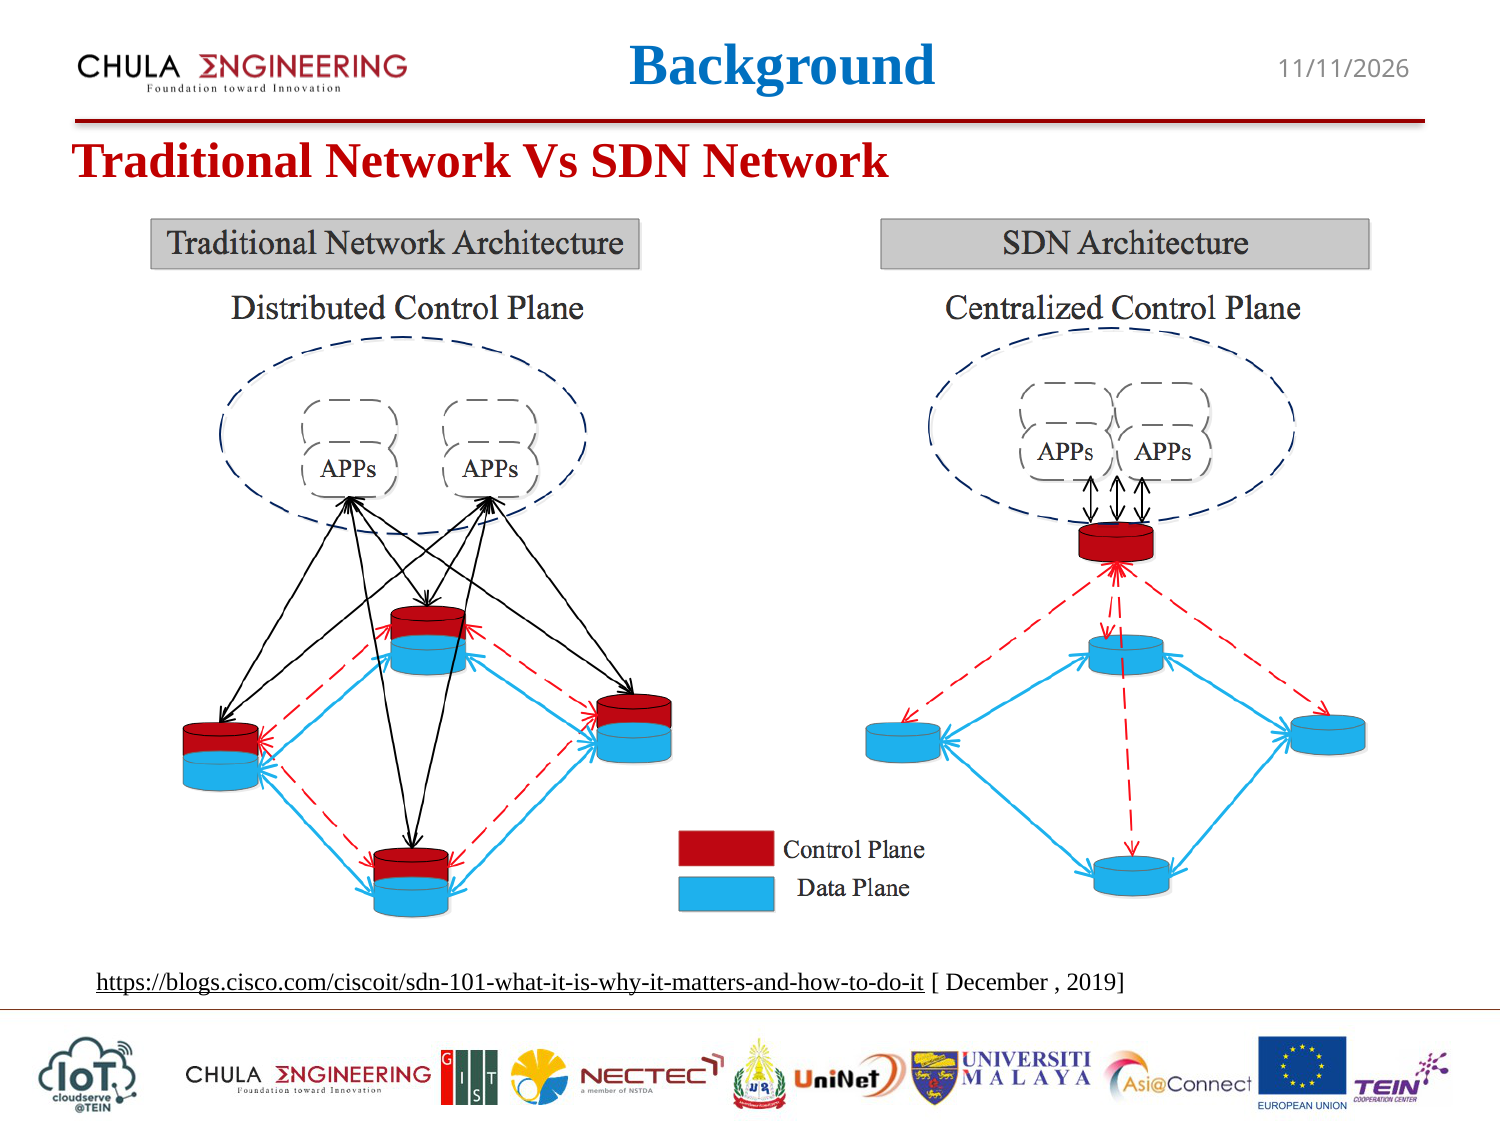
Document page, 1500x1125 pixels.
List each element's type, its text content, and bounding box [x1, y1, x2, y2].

title https://blogs.cisco.com/ciscoit/sdn-101-what-it-is-why-it-matters-and-how-to-do-it [ December , 2019] [81, 976, 1151, 1003]
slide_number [1182, 39, 1425, 100]
picture [81, 187, 1415, 969]
text_box Background [384, 15, 1182, 104]
text_box Traditional Network Vs SDN Network [56, 116, 942, 196]
picture [0, 1009, 1500, 1125]
picture [75, 48, 384, 98]
